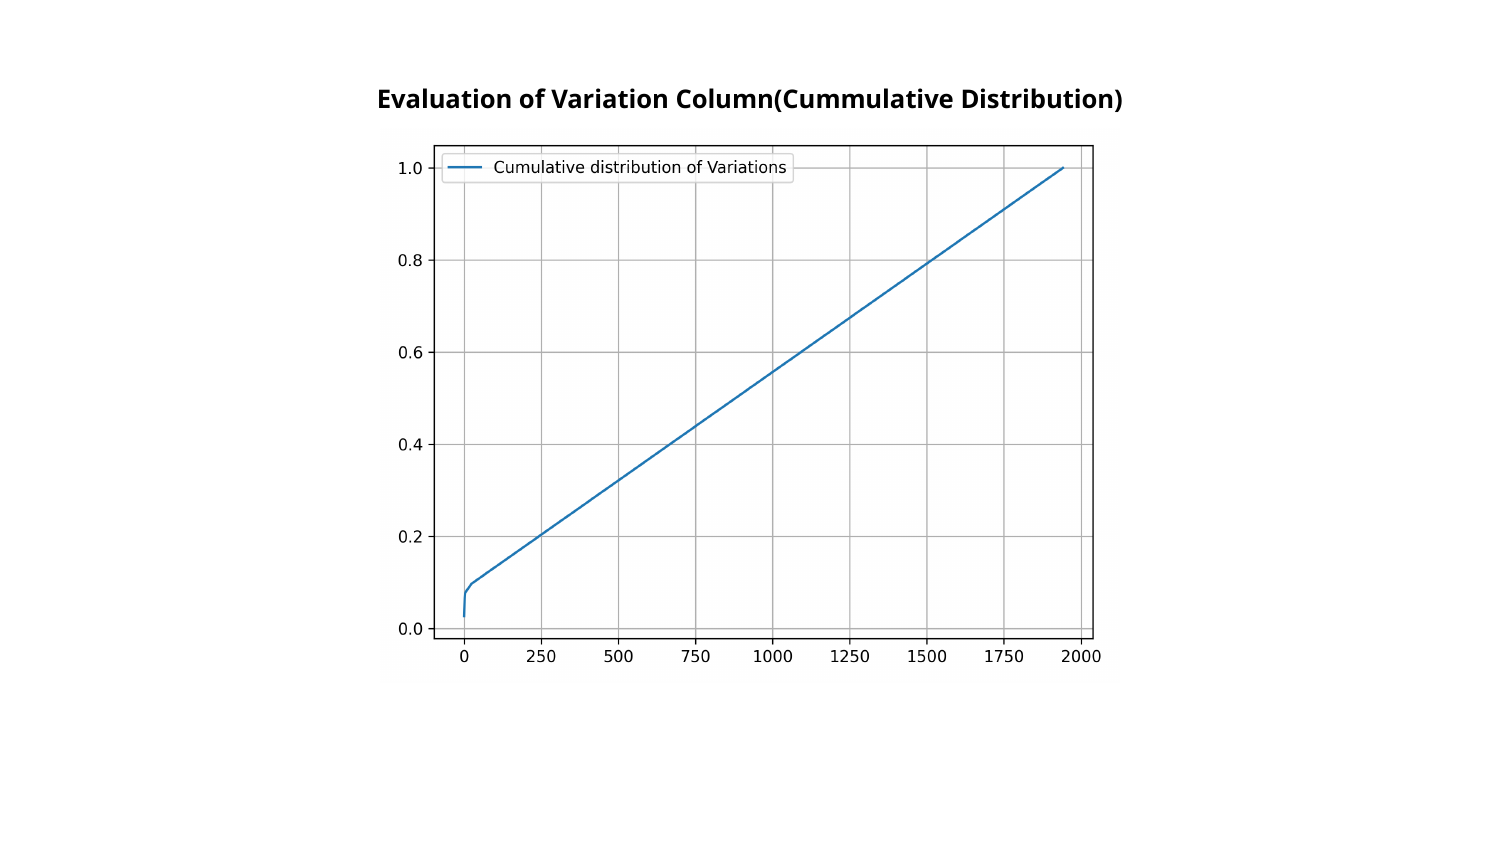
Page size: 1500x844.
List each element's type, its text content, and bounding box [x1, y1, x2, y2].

picture [380, 128, 1120, 683]
title Evaluation of Variation Column(Cummulative Distribution) [75, 67, 1425, 129]
